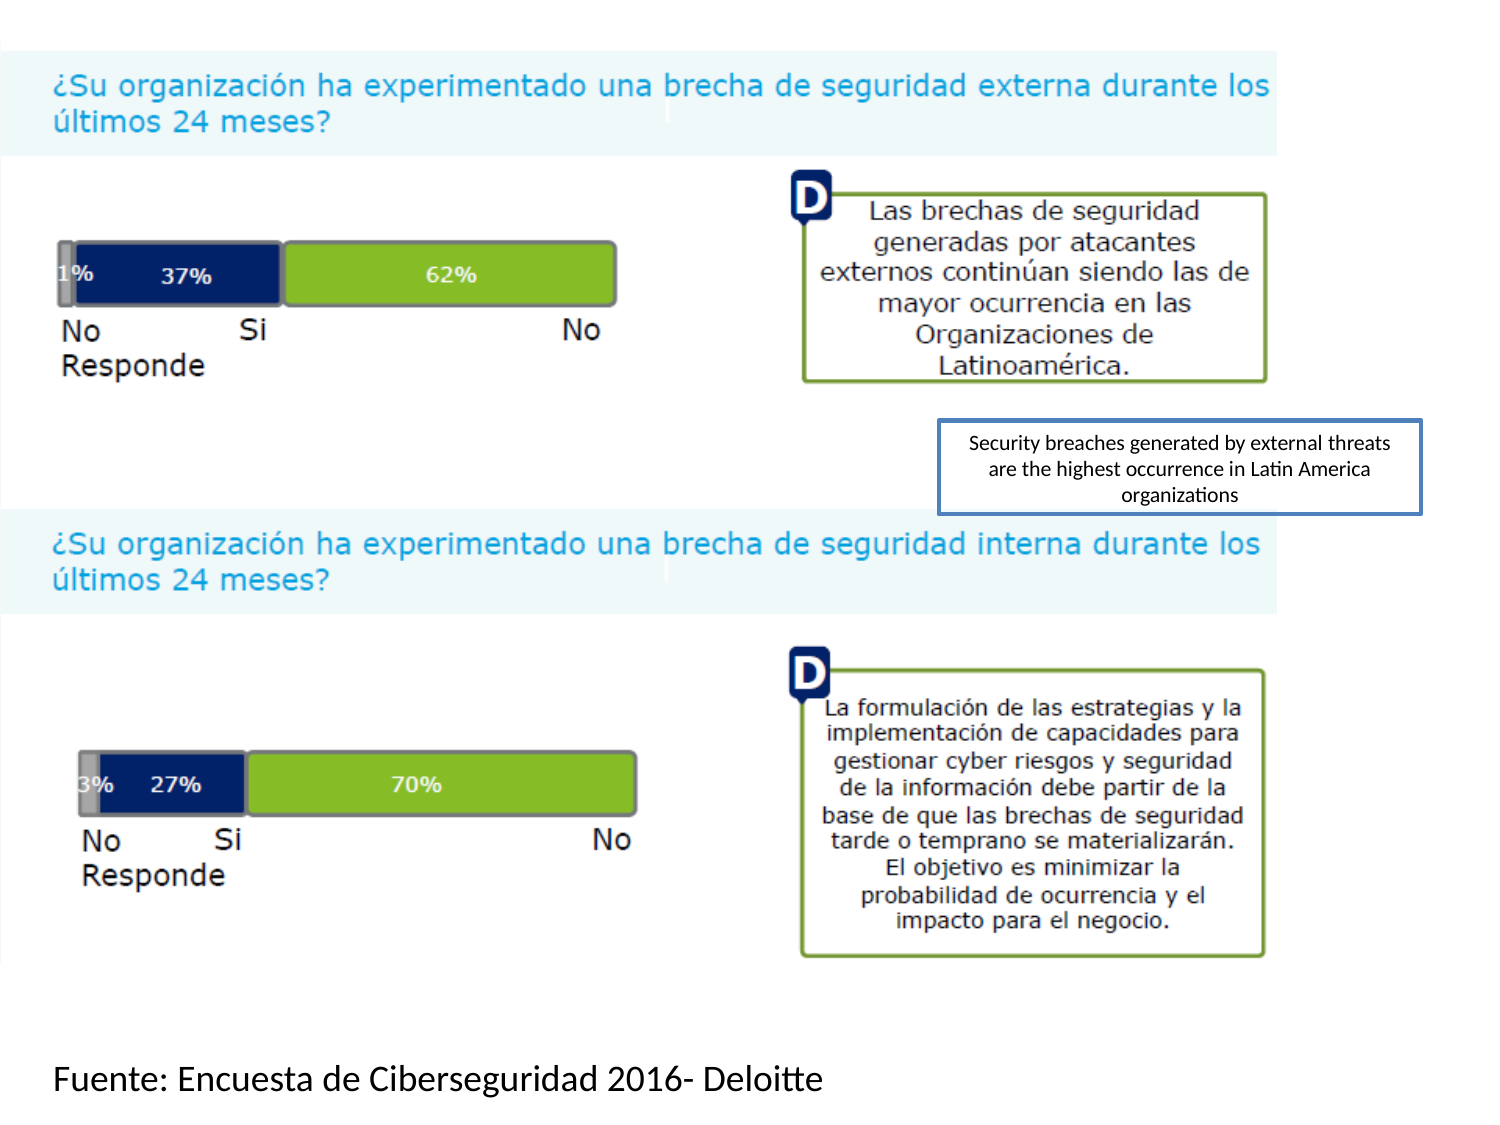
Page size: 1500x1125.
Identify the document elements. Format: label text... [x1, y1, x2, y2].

text_box Fuente: Encuesta de Ciberseguridad 2016- Deloitte [38, 1046, 840, 1107]
text_box Security breaches generated by external threats are the highest occurrence in Latin America organizations [1282, 420, 1421, 515]
picture [0, 42, 1277, 964]
